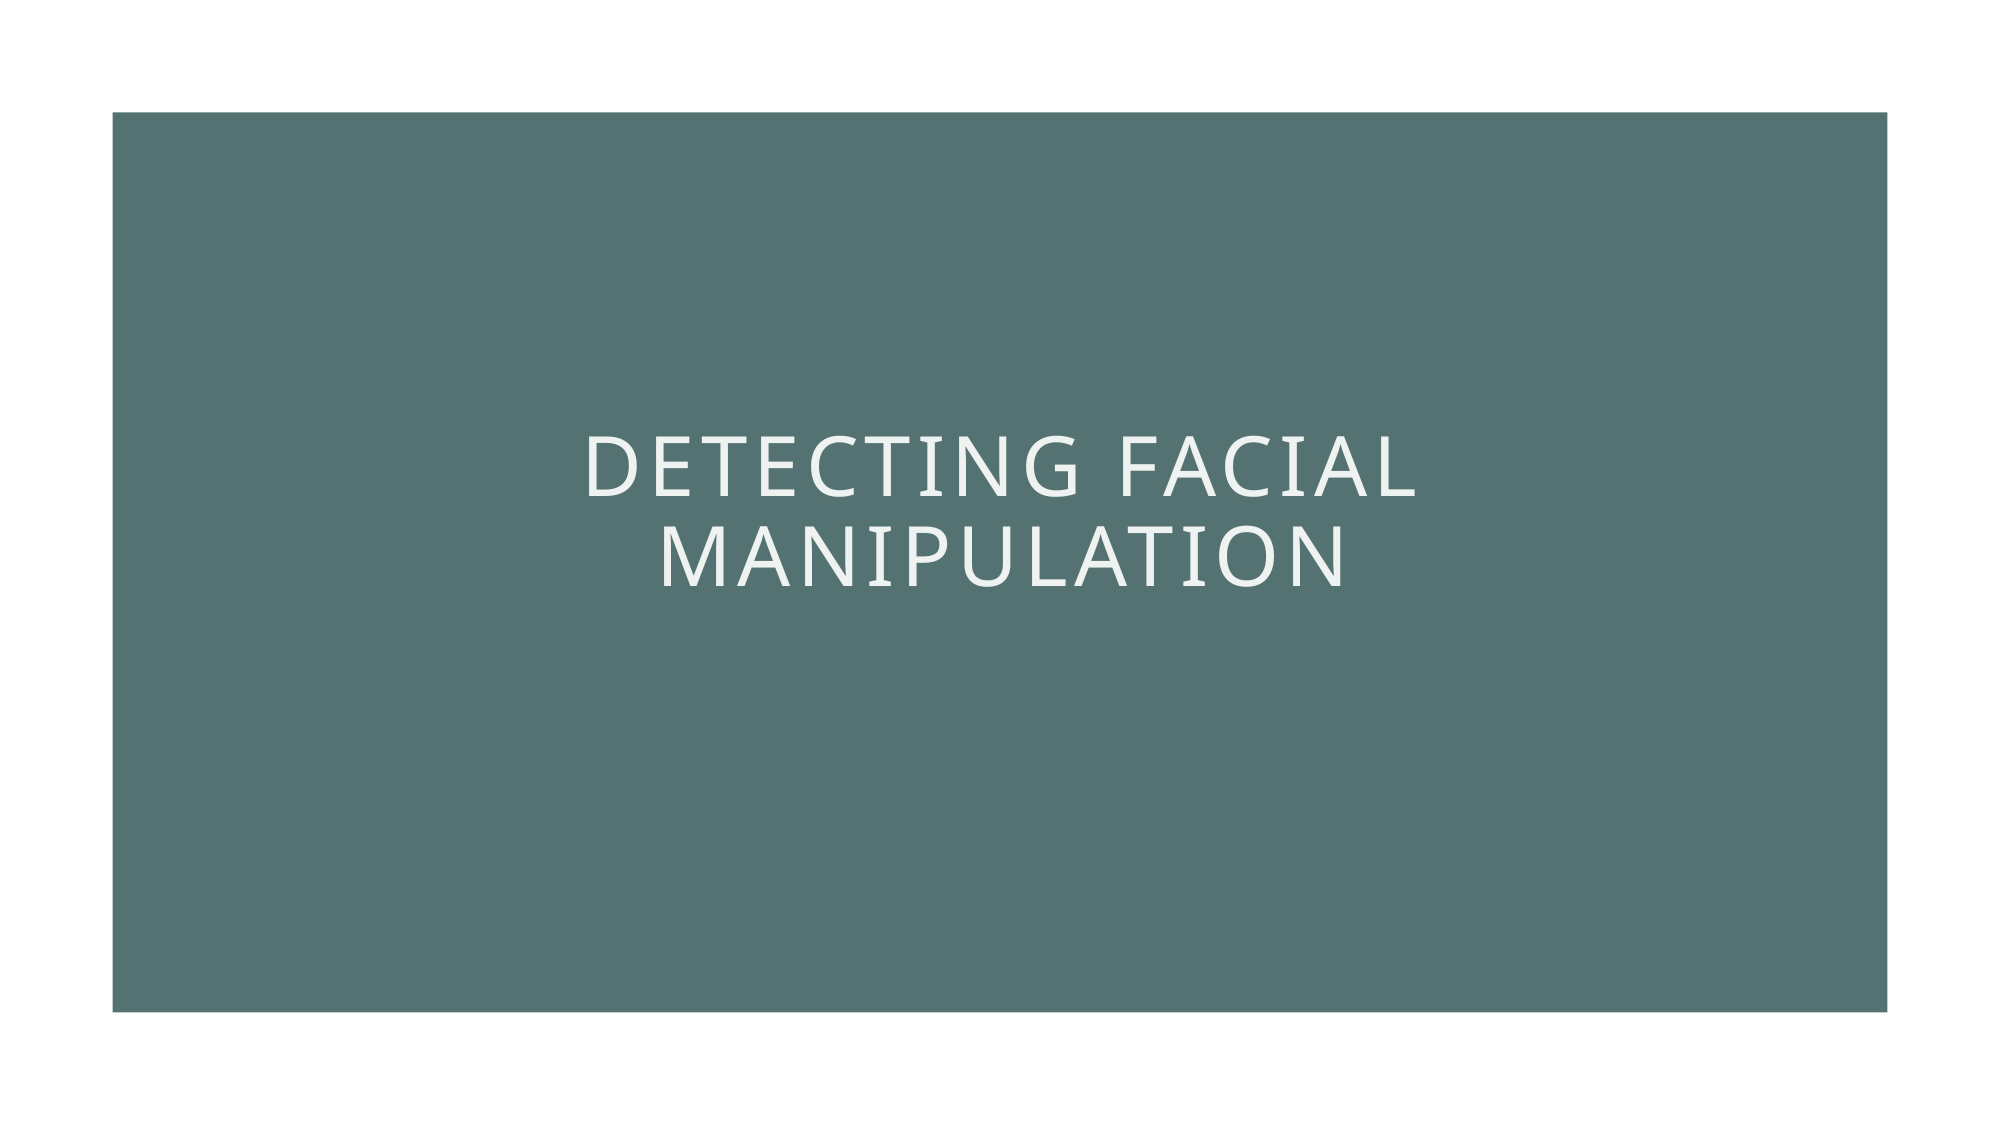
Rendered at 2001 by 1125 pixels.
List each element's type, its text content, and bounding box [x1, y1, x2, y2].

text_box [111, 111, 1888, 1013]
text_box [0, 0, 2000, 1125]
title Detecting Facial Manipulation [337, 224, 1669, 612]
